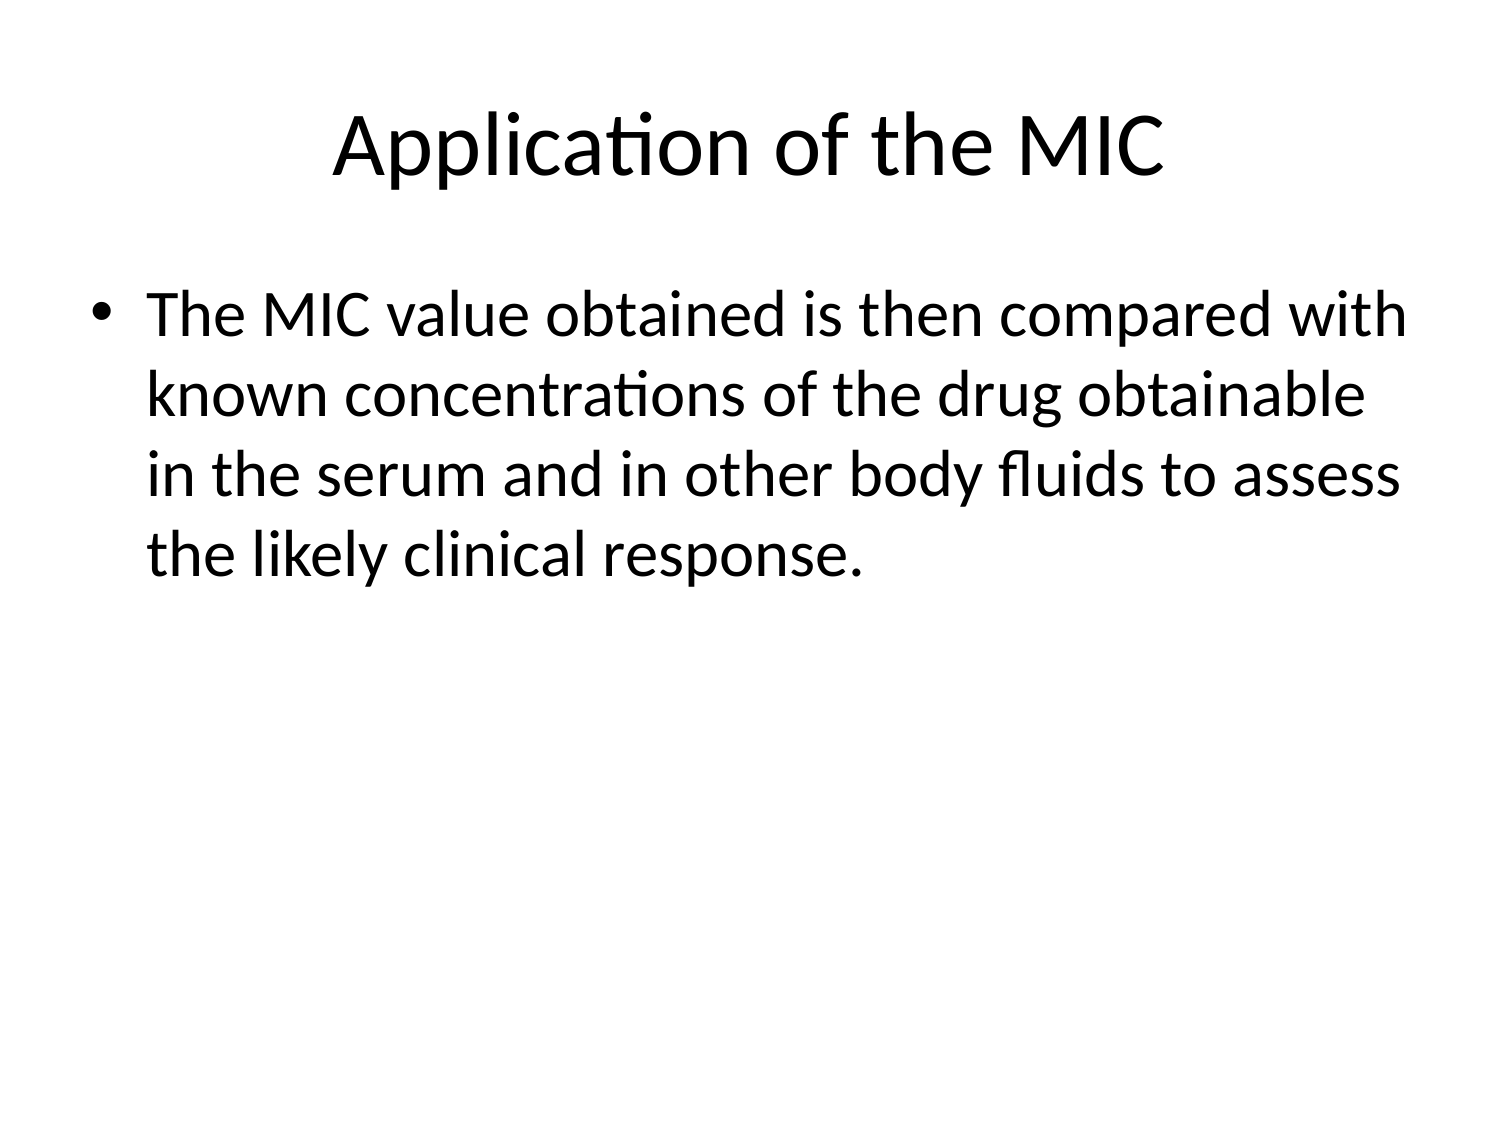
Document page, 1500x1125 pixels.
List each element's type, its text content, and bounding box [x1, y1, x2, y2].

title Application of the MIC [75, 45, 1425, 233]
list The MIC value obtained is then compared with known concentrations of the drug obtainable in the serum and in other body fluids to assess the likely clinical response. [75, 262, 1425, 1005]
